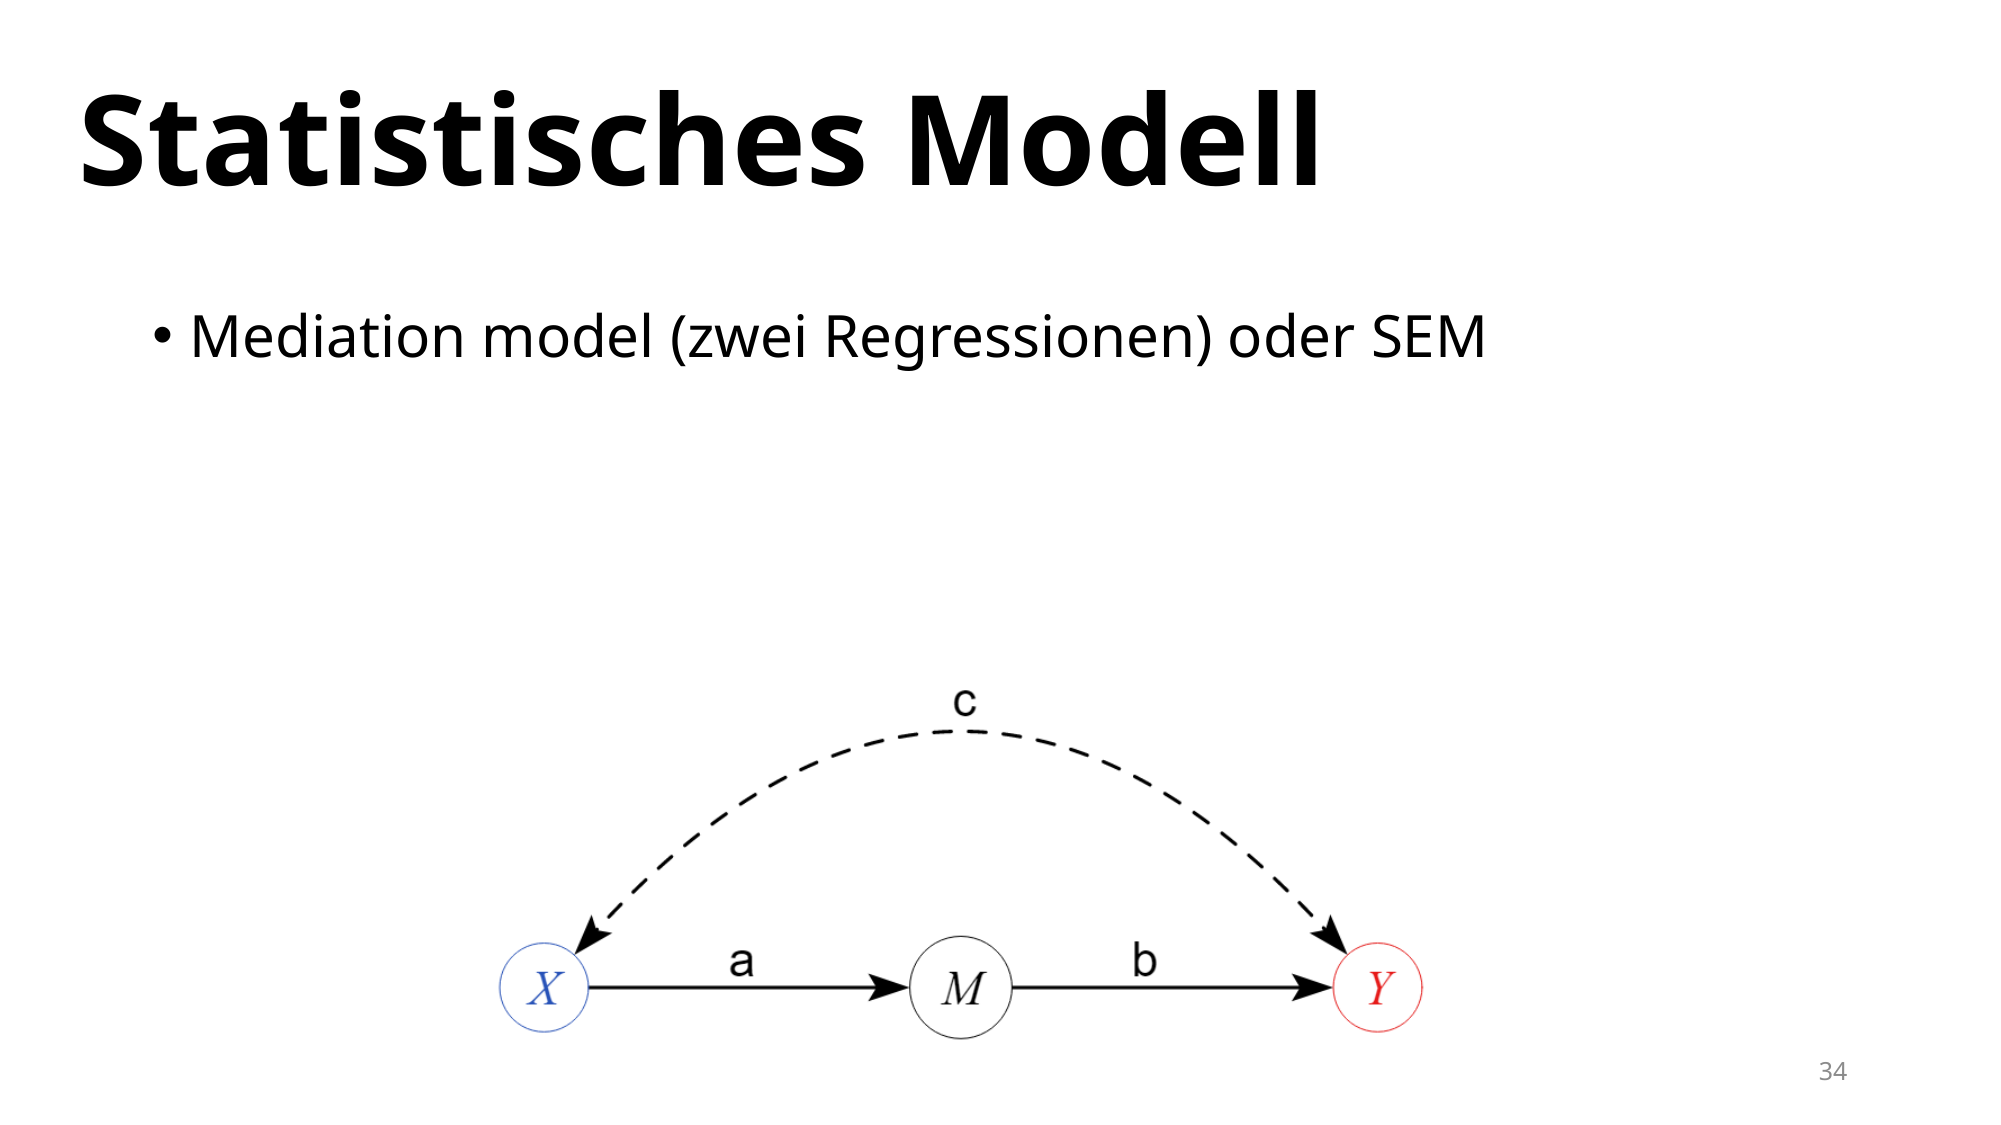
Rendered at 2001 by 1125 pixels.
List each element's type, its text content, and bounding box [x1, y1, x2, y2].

text_box Statistisches Modell [63, 50, 1674, 220]
slide_number 34 [1412, 1042, 1863, 1103]
text_box Mediation model (zwei Regressionen) oder SEM [137, 299, 1863, 1014]
picture [475, 671, 1464, 1053]
